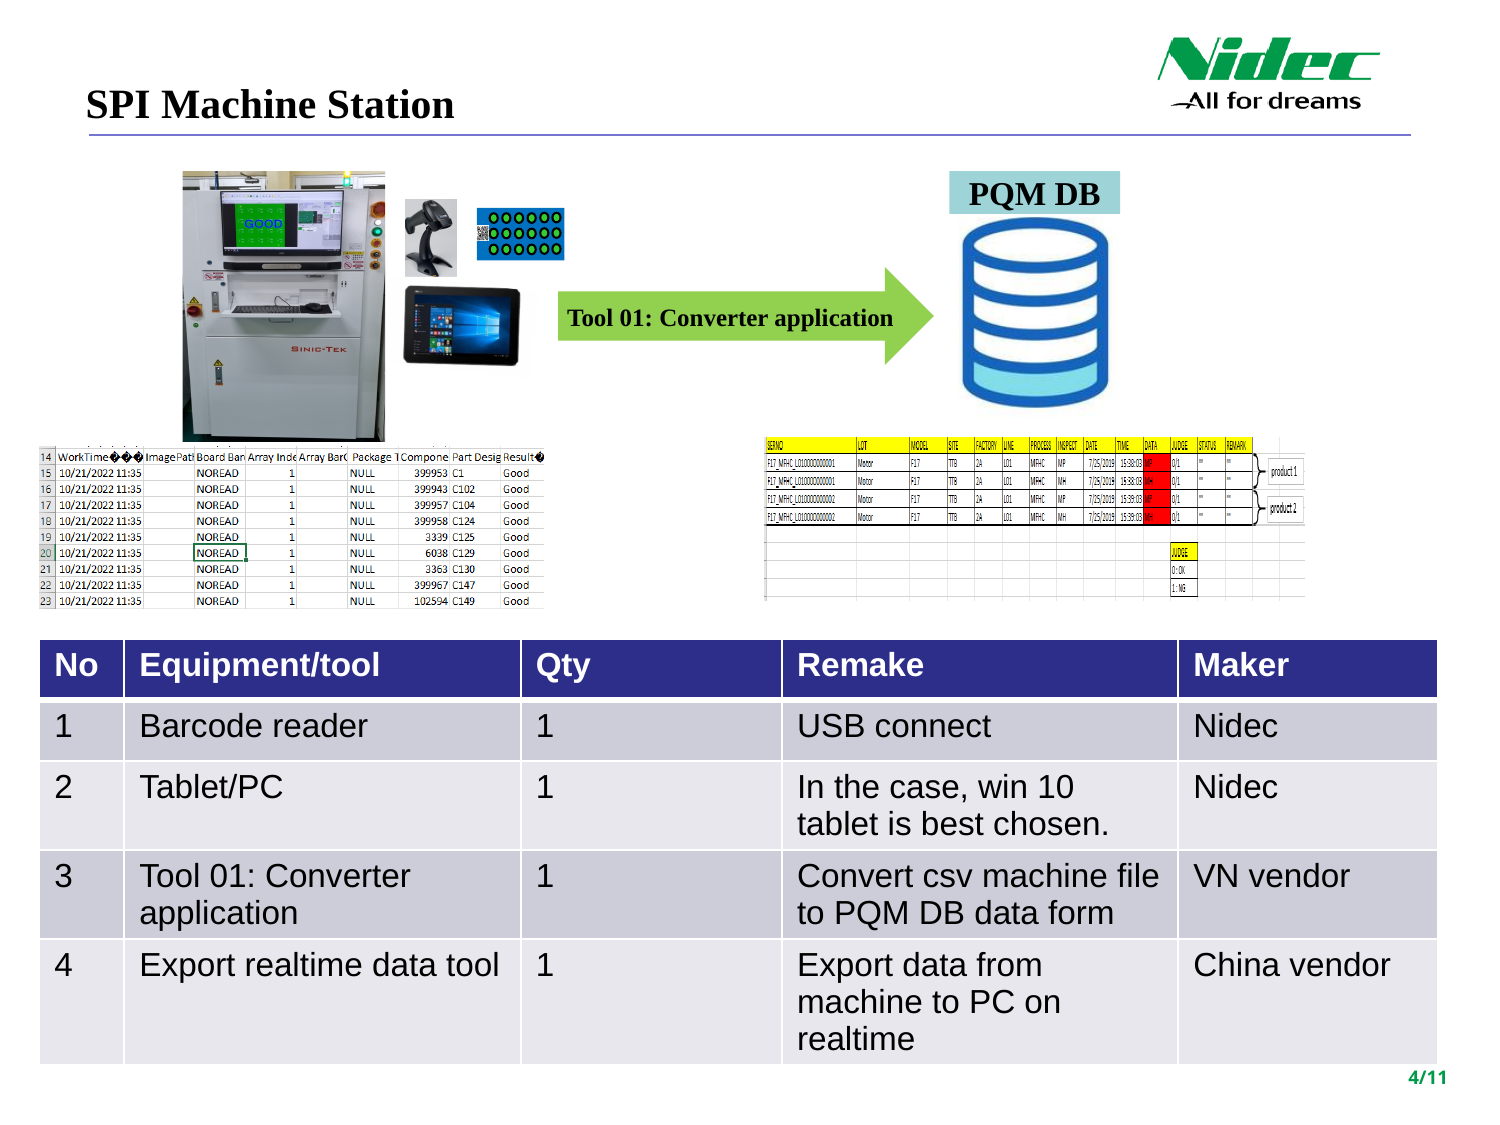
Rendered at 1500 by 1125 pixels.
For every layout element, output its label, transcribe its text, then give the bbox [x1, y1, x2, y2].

picture [922, 198, 1149, 426]
table_cell China vendor [1179, 940, 1437, 1064]
table_cell Tablet/PC [125, 762, 520, 849]
picture [764, 437, 1305, 601]
table_header Maker [1179, 640, 1437, 697]
table_cell 2 [40, 762, 123, 849]
table_header Equipment/tool [125, 640, 520, 697]
table_cell Export realtime data tool [125, 940, 520, 1064]
table_cell Nidec [1179, 703, 1437, 760]
table_cell Nidec [1179, 762, 1437, 849]
table_cell 1 [522, 703, 781, 760]
table_header No [40, 640, 123, 697]
table_header Qty [522, 640, 781, 697]
table_cell 1 [522, 851, 781, 938]
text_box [476, 207, 565, 261]
picture [182, 170, 538, 442]
table_cell 1 [522, 940, 781, 1064]
table_cell 1 [522, 762, 781, 849]
table_cell VN vendor [1179, 851, 1437, 938]
table_cell 4 [40, 940, 123, 1064]
table_cell Convert csv machine file to PQM DB data form [783, 851, 1177, 938]
table_cell 3 [40, 851, 123, 938]
picture [1149, 27, 1388, 122]
table_cell Export data from machine to PC on realtime [783, 940, 1177, 1064]
table_cell Barcode reader [125, 703, 520, 760]
table_cell USB connect [783, 703, 1177, 760]
text_box SPI Machine Station [79, 52, 888, 151]
table_cell 1 [40, 703, 123, 760]
text_box Tool 01: Converter application [558, 266, 917, 366]
picture [39, 446, 544, 610]
table_cell Tool 01: Converter application [125, 851, 520, 938]
picture [405, 199, 457, 277]
table_cell In the case, win 10 tablet is best chosen. [783, 762, 1177, 849]
text_box PQM DB [949, 171, 1121, 197]
table_header Remake [783, 640, 1177, 697]
